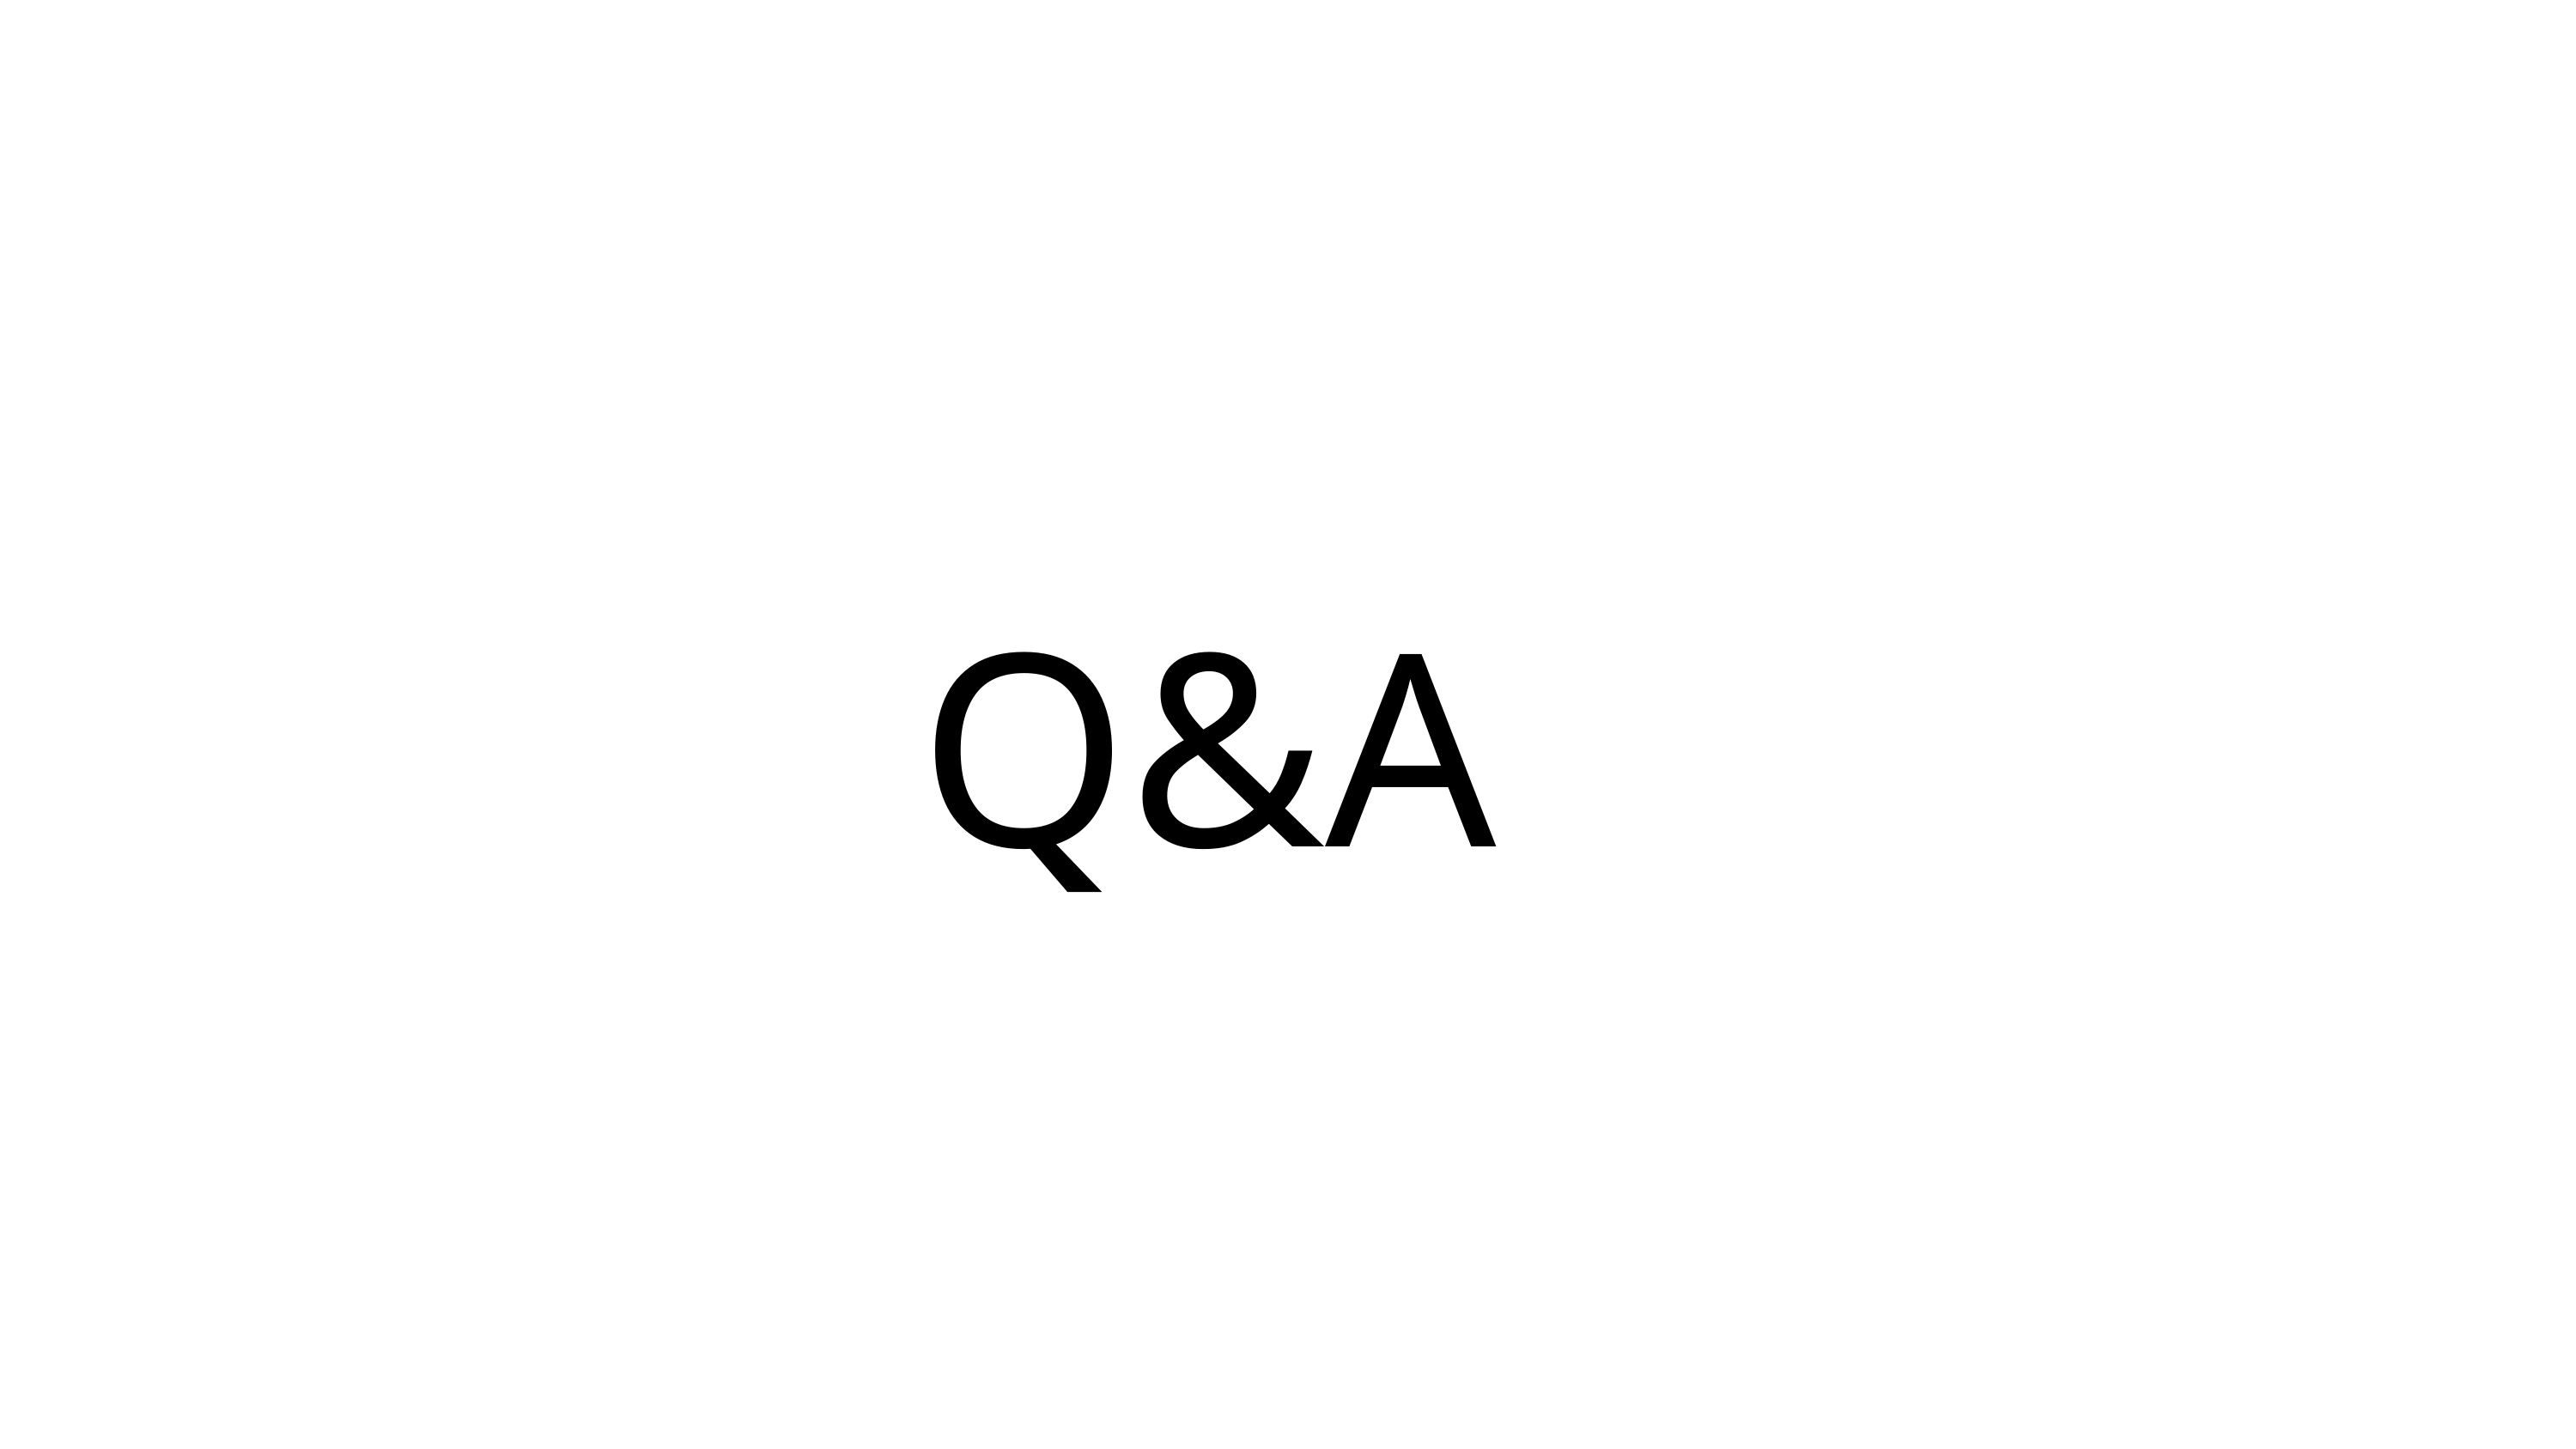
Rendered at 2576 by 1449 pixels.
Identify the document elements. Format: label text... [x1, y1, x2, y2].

text_box Q&A [919, 524, 2361, 900]
